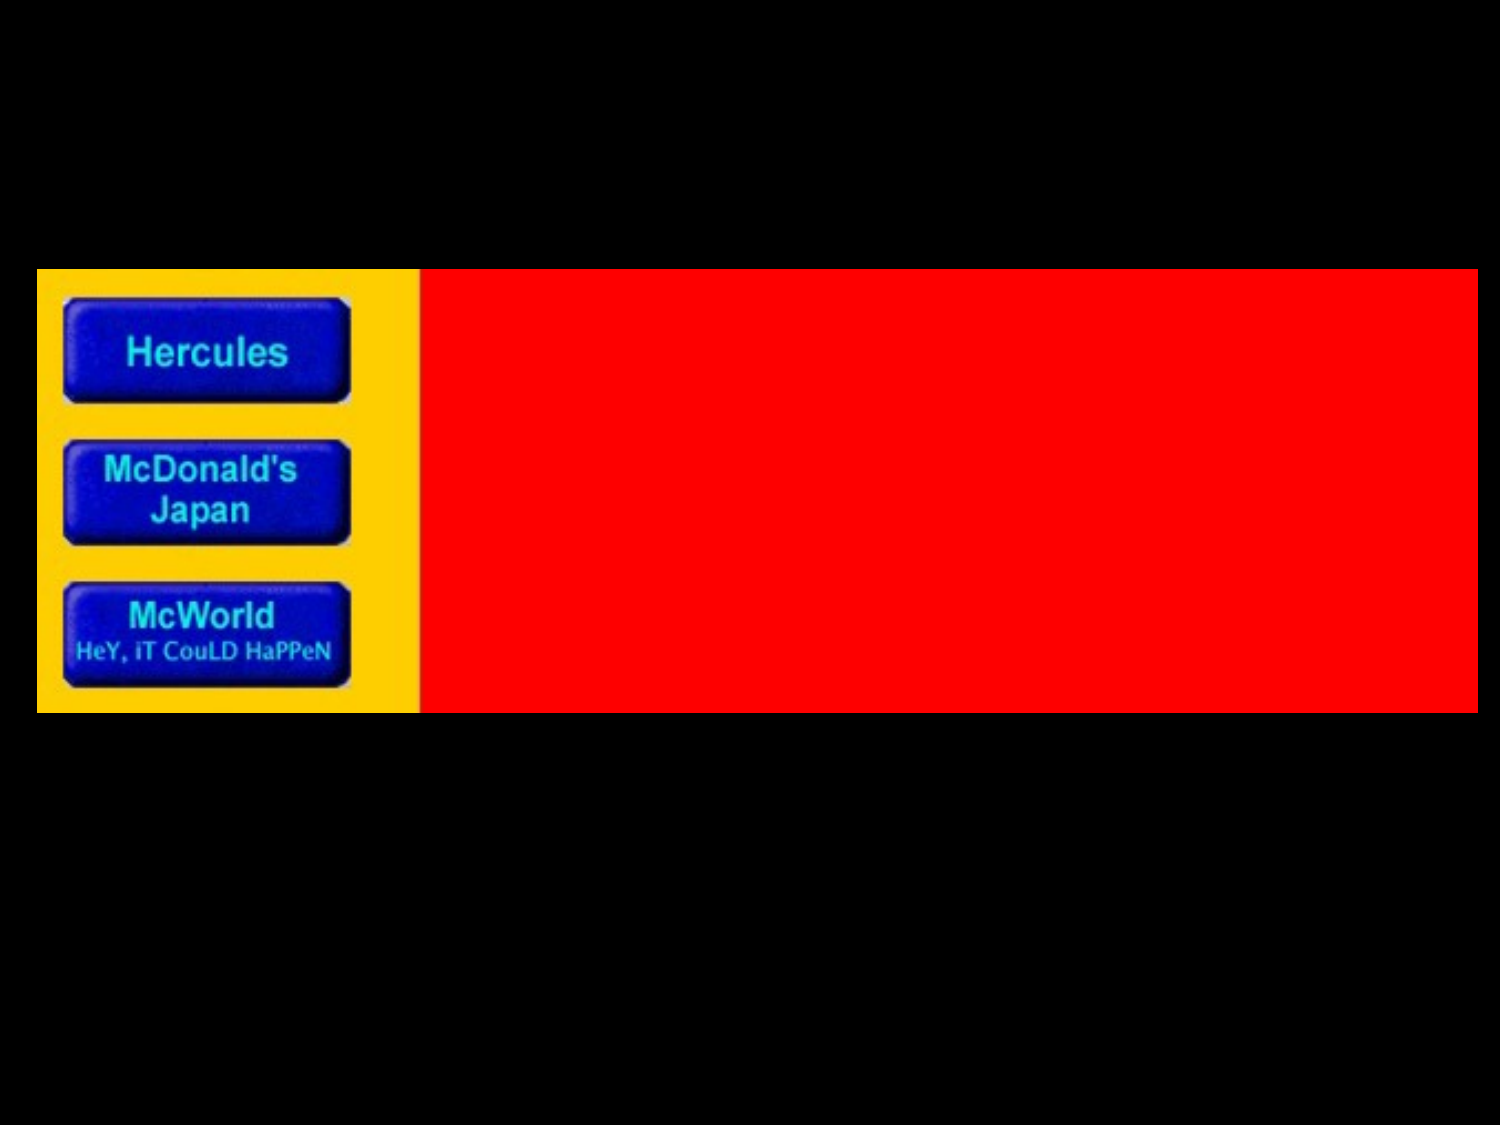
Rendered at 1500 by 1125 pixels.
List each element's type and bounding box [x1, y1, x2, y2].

picture [37, 269, 1479, 713]
